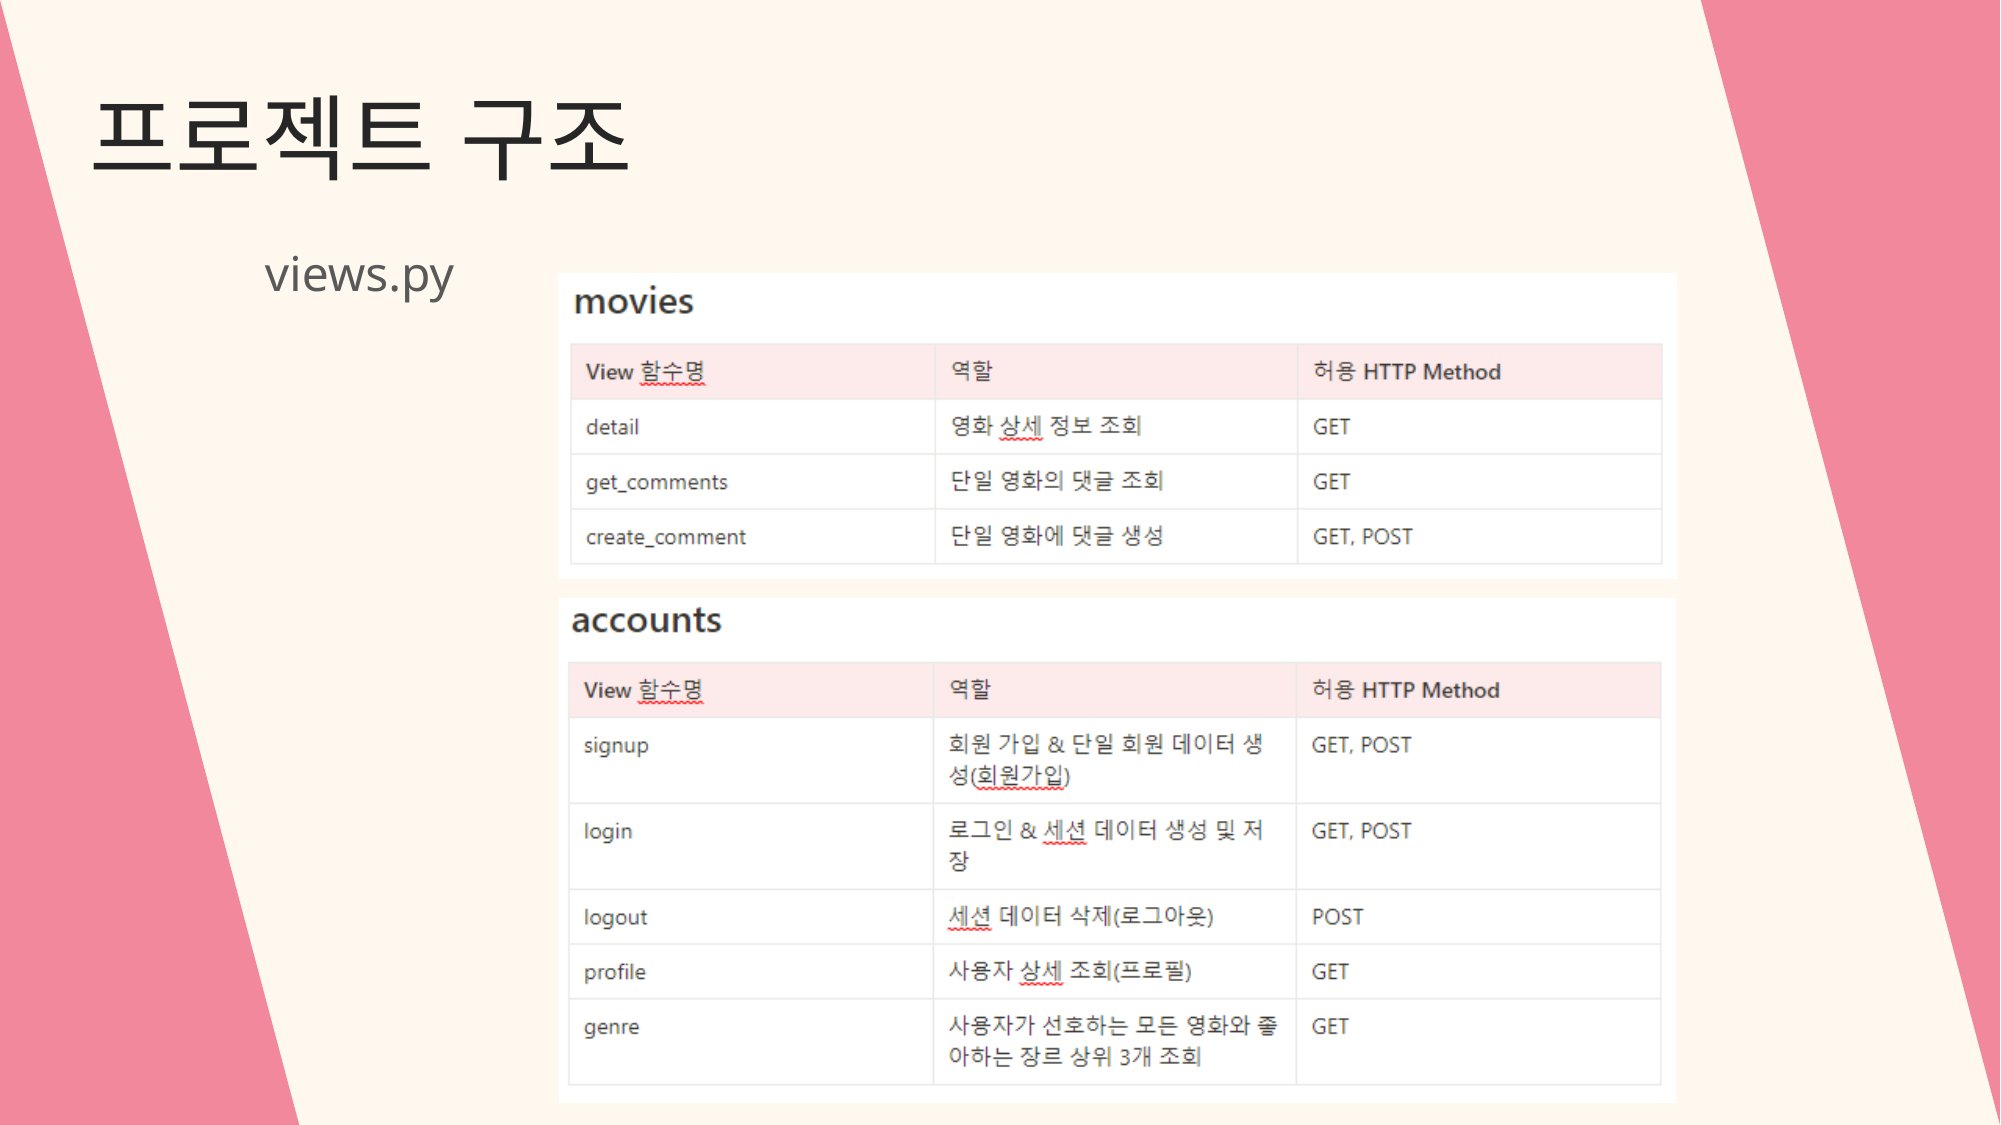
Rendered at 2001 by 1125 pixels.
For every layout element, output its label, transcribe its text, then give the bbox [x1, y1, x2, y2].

subtitle views.py [249, 242, 1750, 1082]
picture [559, 598, 1676, 1103]
text_box [0, 0, 301, 1125]
title 프로젝트 구조 [2, 1, 723, 202]
text_box [1699, 0, 2000, 1125]
picture [558, 273, 1677, 579]
